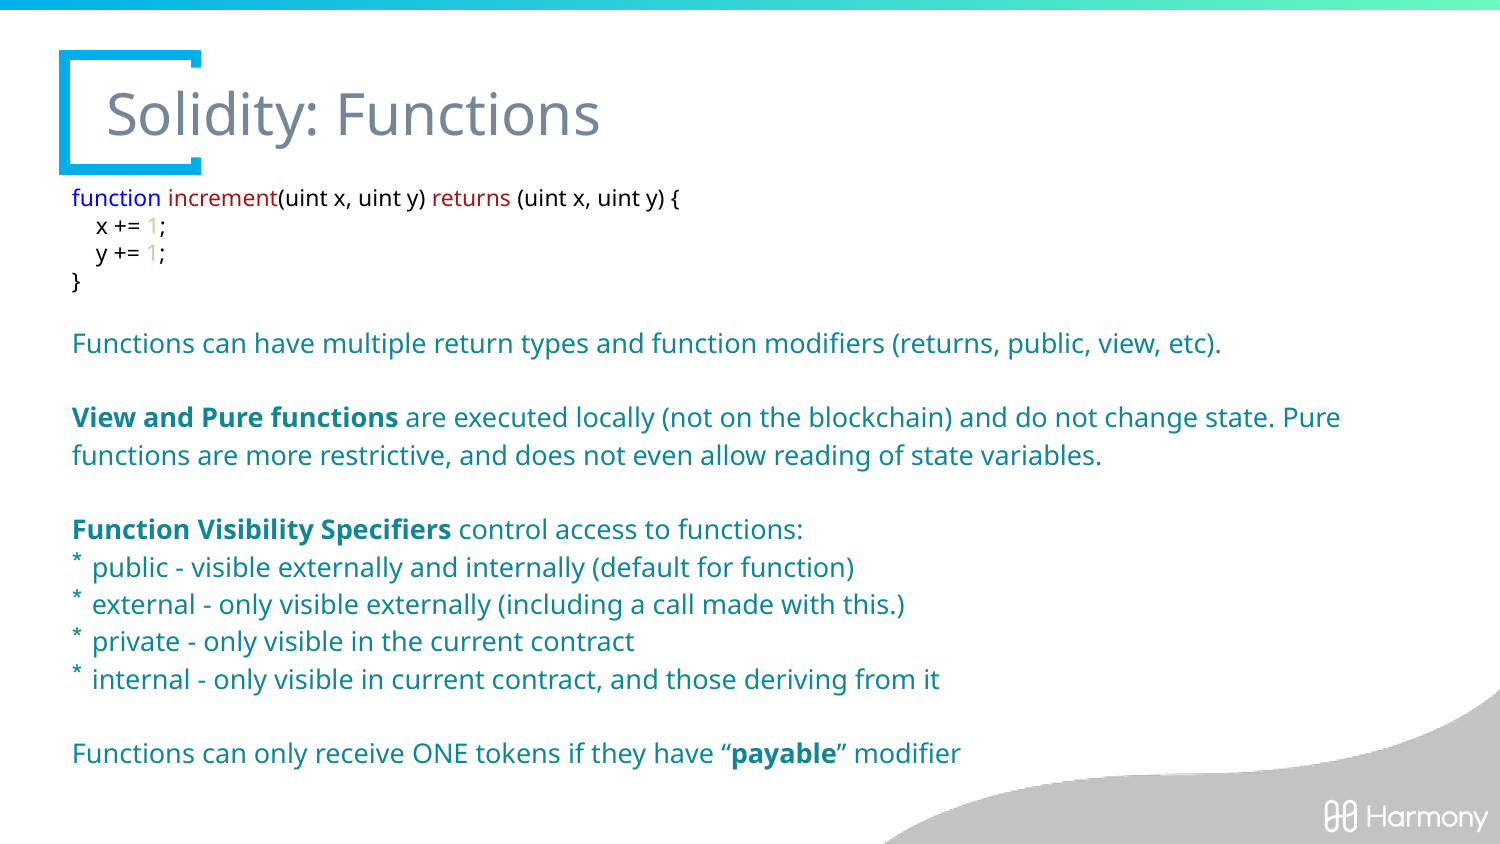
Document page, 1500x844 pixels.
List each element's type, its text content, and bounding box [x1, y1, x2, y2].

title Solidity: Functions [90, 52, 1368, 173]
text_box function increment(uint x, uint y) returns (uint x, uint y) { x += 1; y += 1; } Functions can have multiple return types and function modifiers (returns, public, view, etc). View and Pure functions are executed locally (not on the blockchain) and do not change state. Pure functions are more restrictive, and does not even allow reading of state variables. Function Visibility Specifiers control access to functions: public - visible externally and internally (default for function) external - only visible externally (including a call made with this.) private - only visible in the current contract internal - only visible in current contract, and those deriving from it Functions can only receive ONE tokens if they have “payable” modifier [56, 169, 1444, 785]
picture [1314, 789, 1499, 843]
